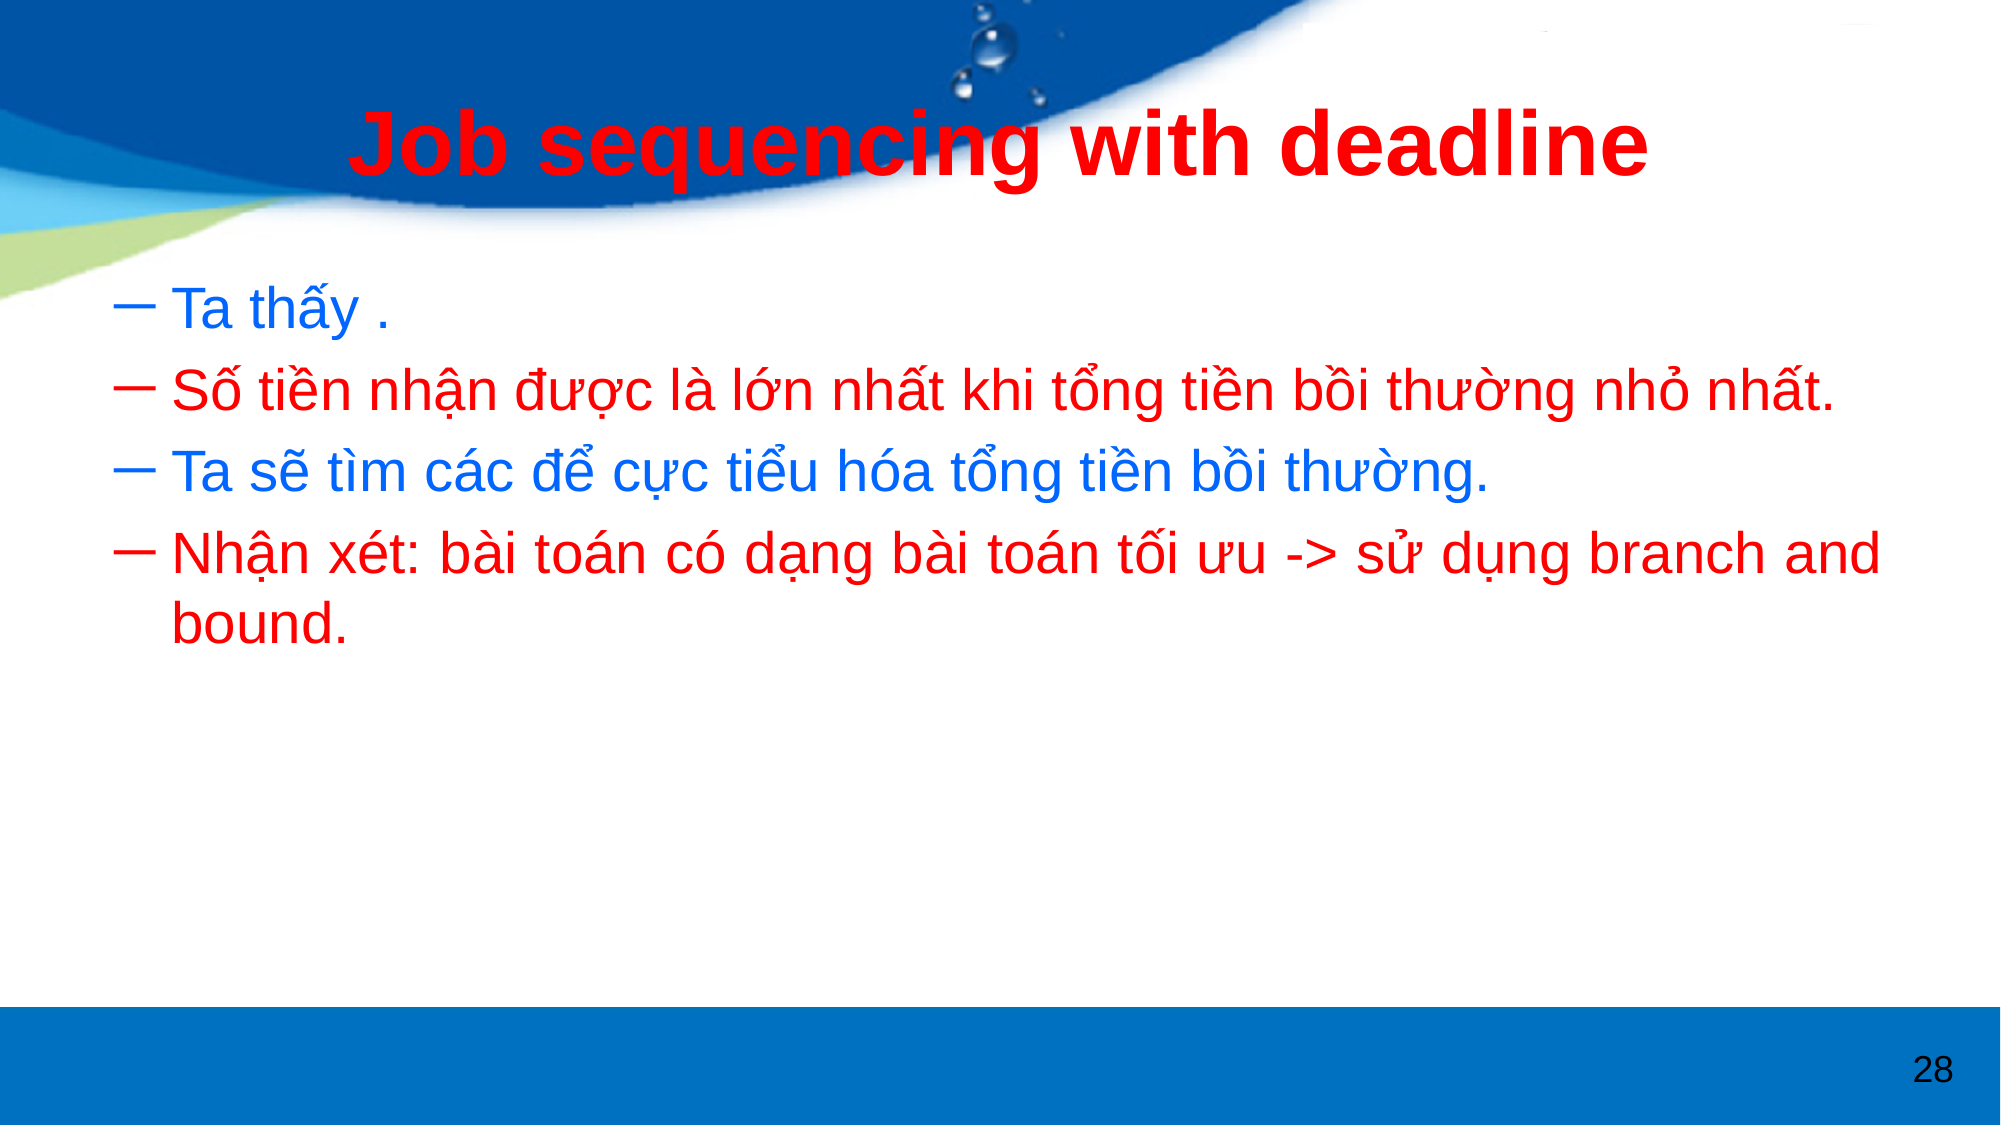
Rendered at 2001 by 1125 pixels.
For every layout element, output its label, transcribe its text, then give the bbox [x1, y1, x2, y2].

picture [0, 0, 2001, 1125]
title Job sequencing with deadline [99, 45, 1900, 233]
